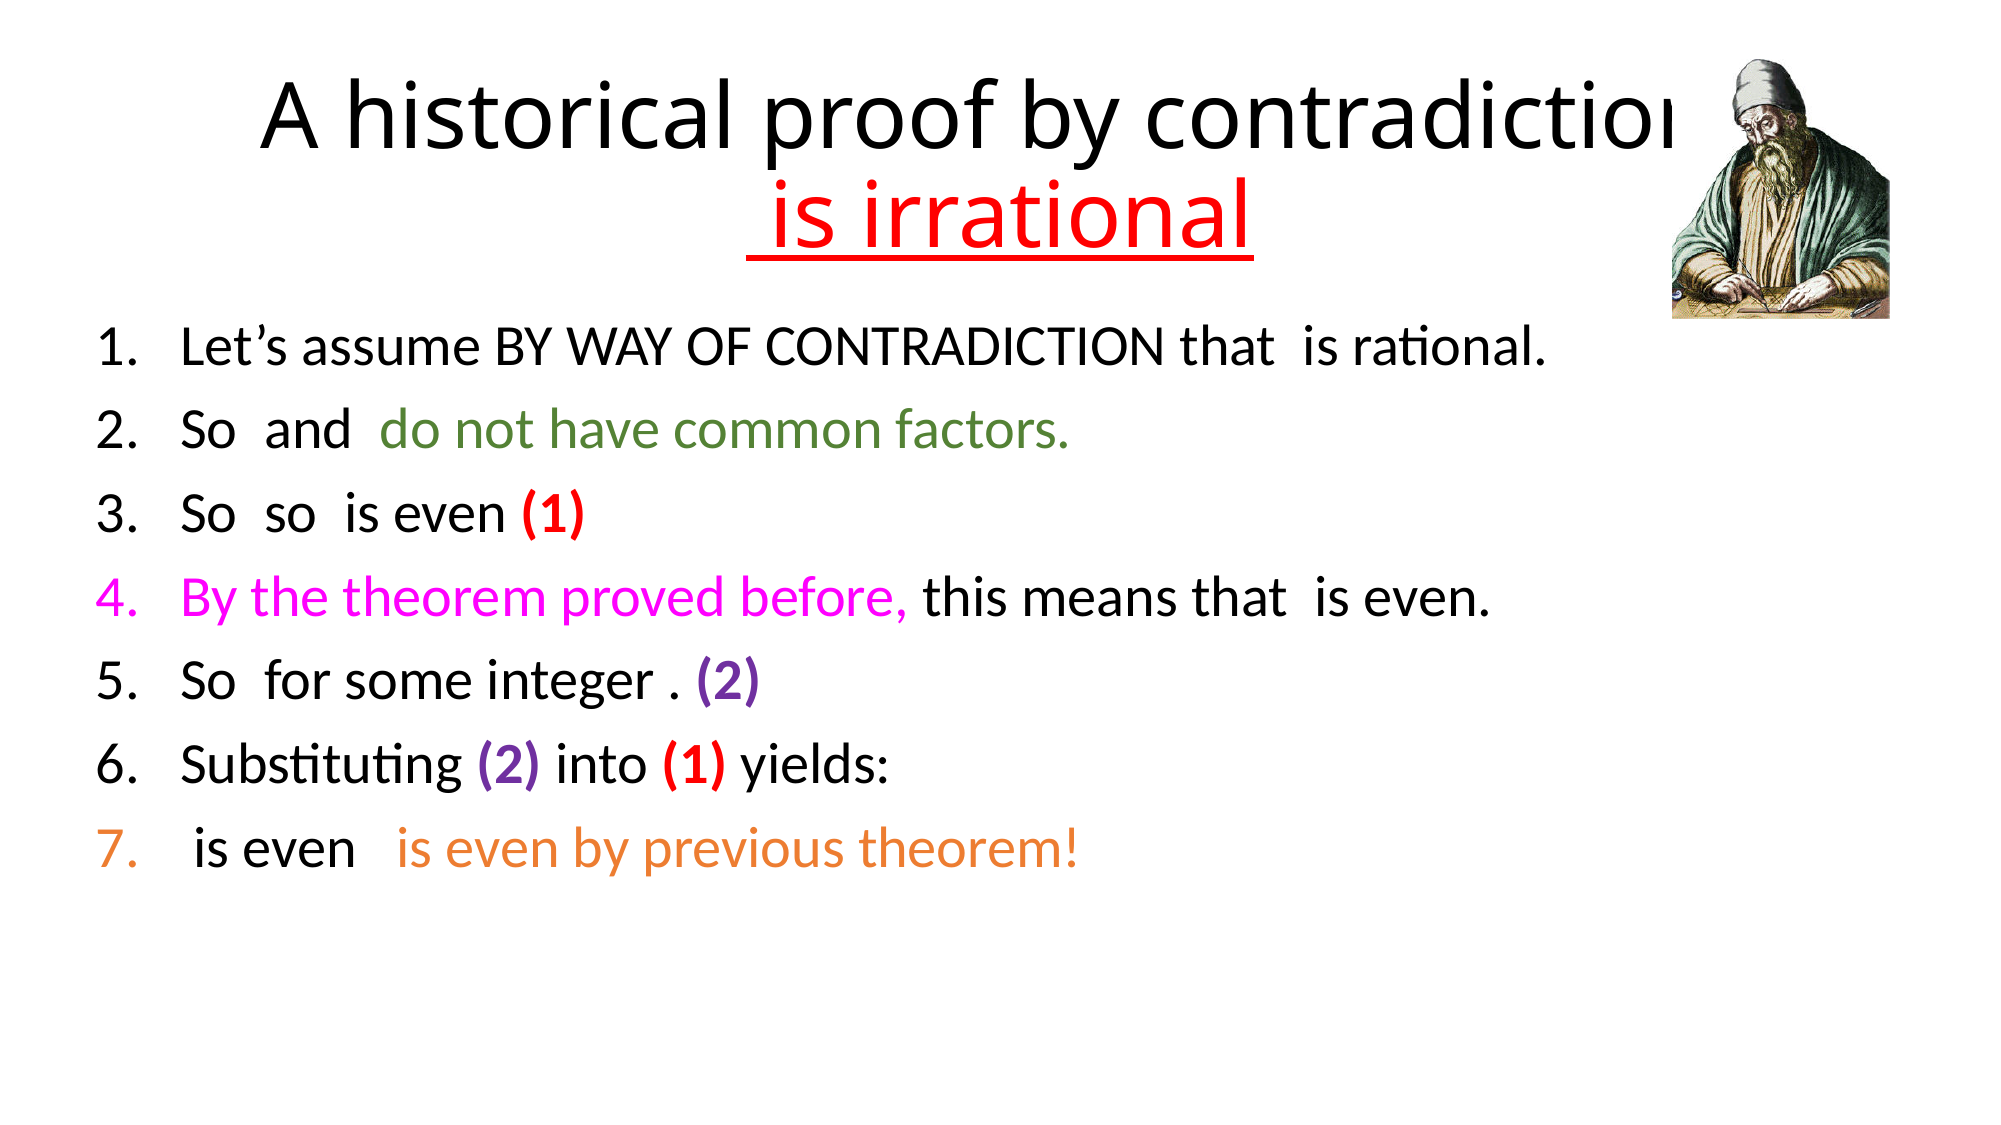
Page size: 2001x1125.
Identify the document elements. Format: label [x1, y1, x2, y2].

picture [1672, 59, 1890, 319]
